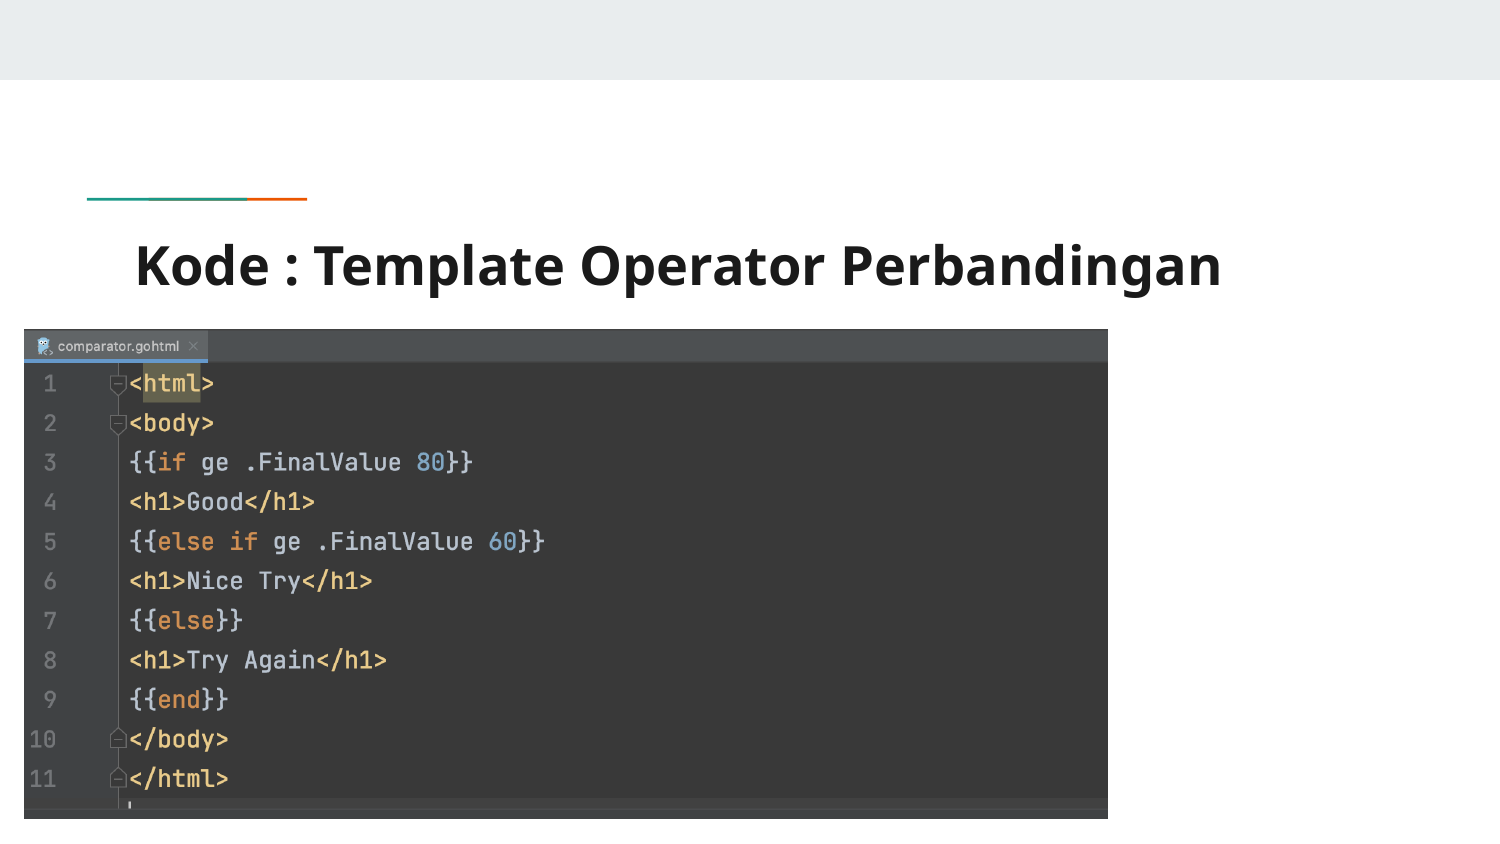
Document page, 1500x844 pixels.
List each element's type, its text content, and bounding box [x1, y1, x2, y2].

picture [24, 328, 1108, 819]
title Kode : Template Operator Perbandingan [119, 216, 1381, 305]
